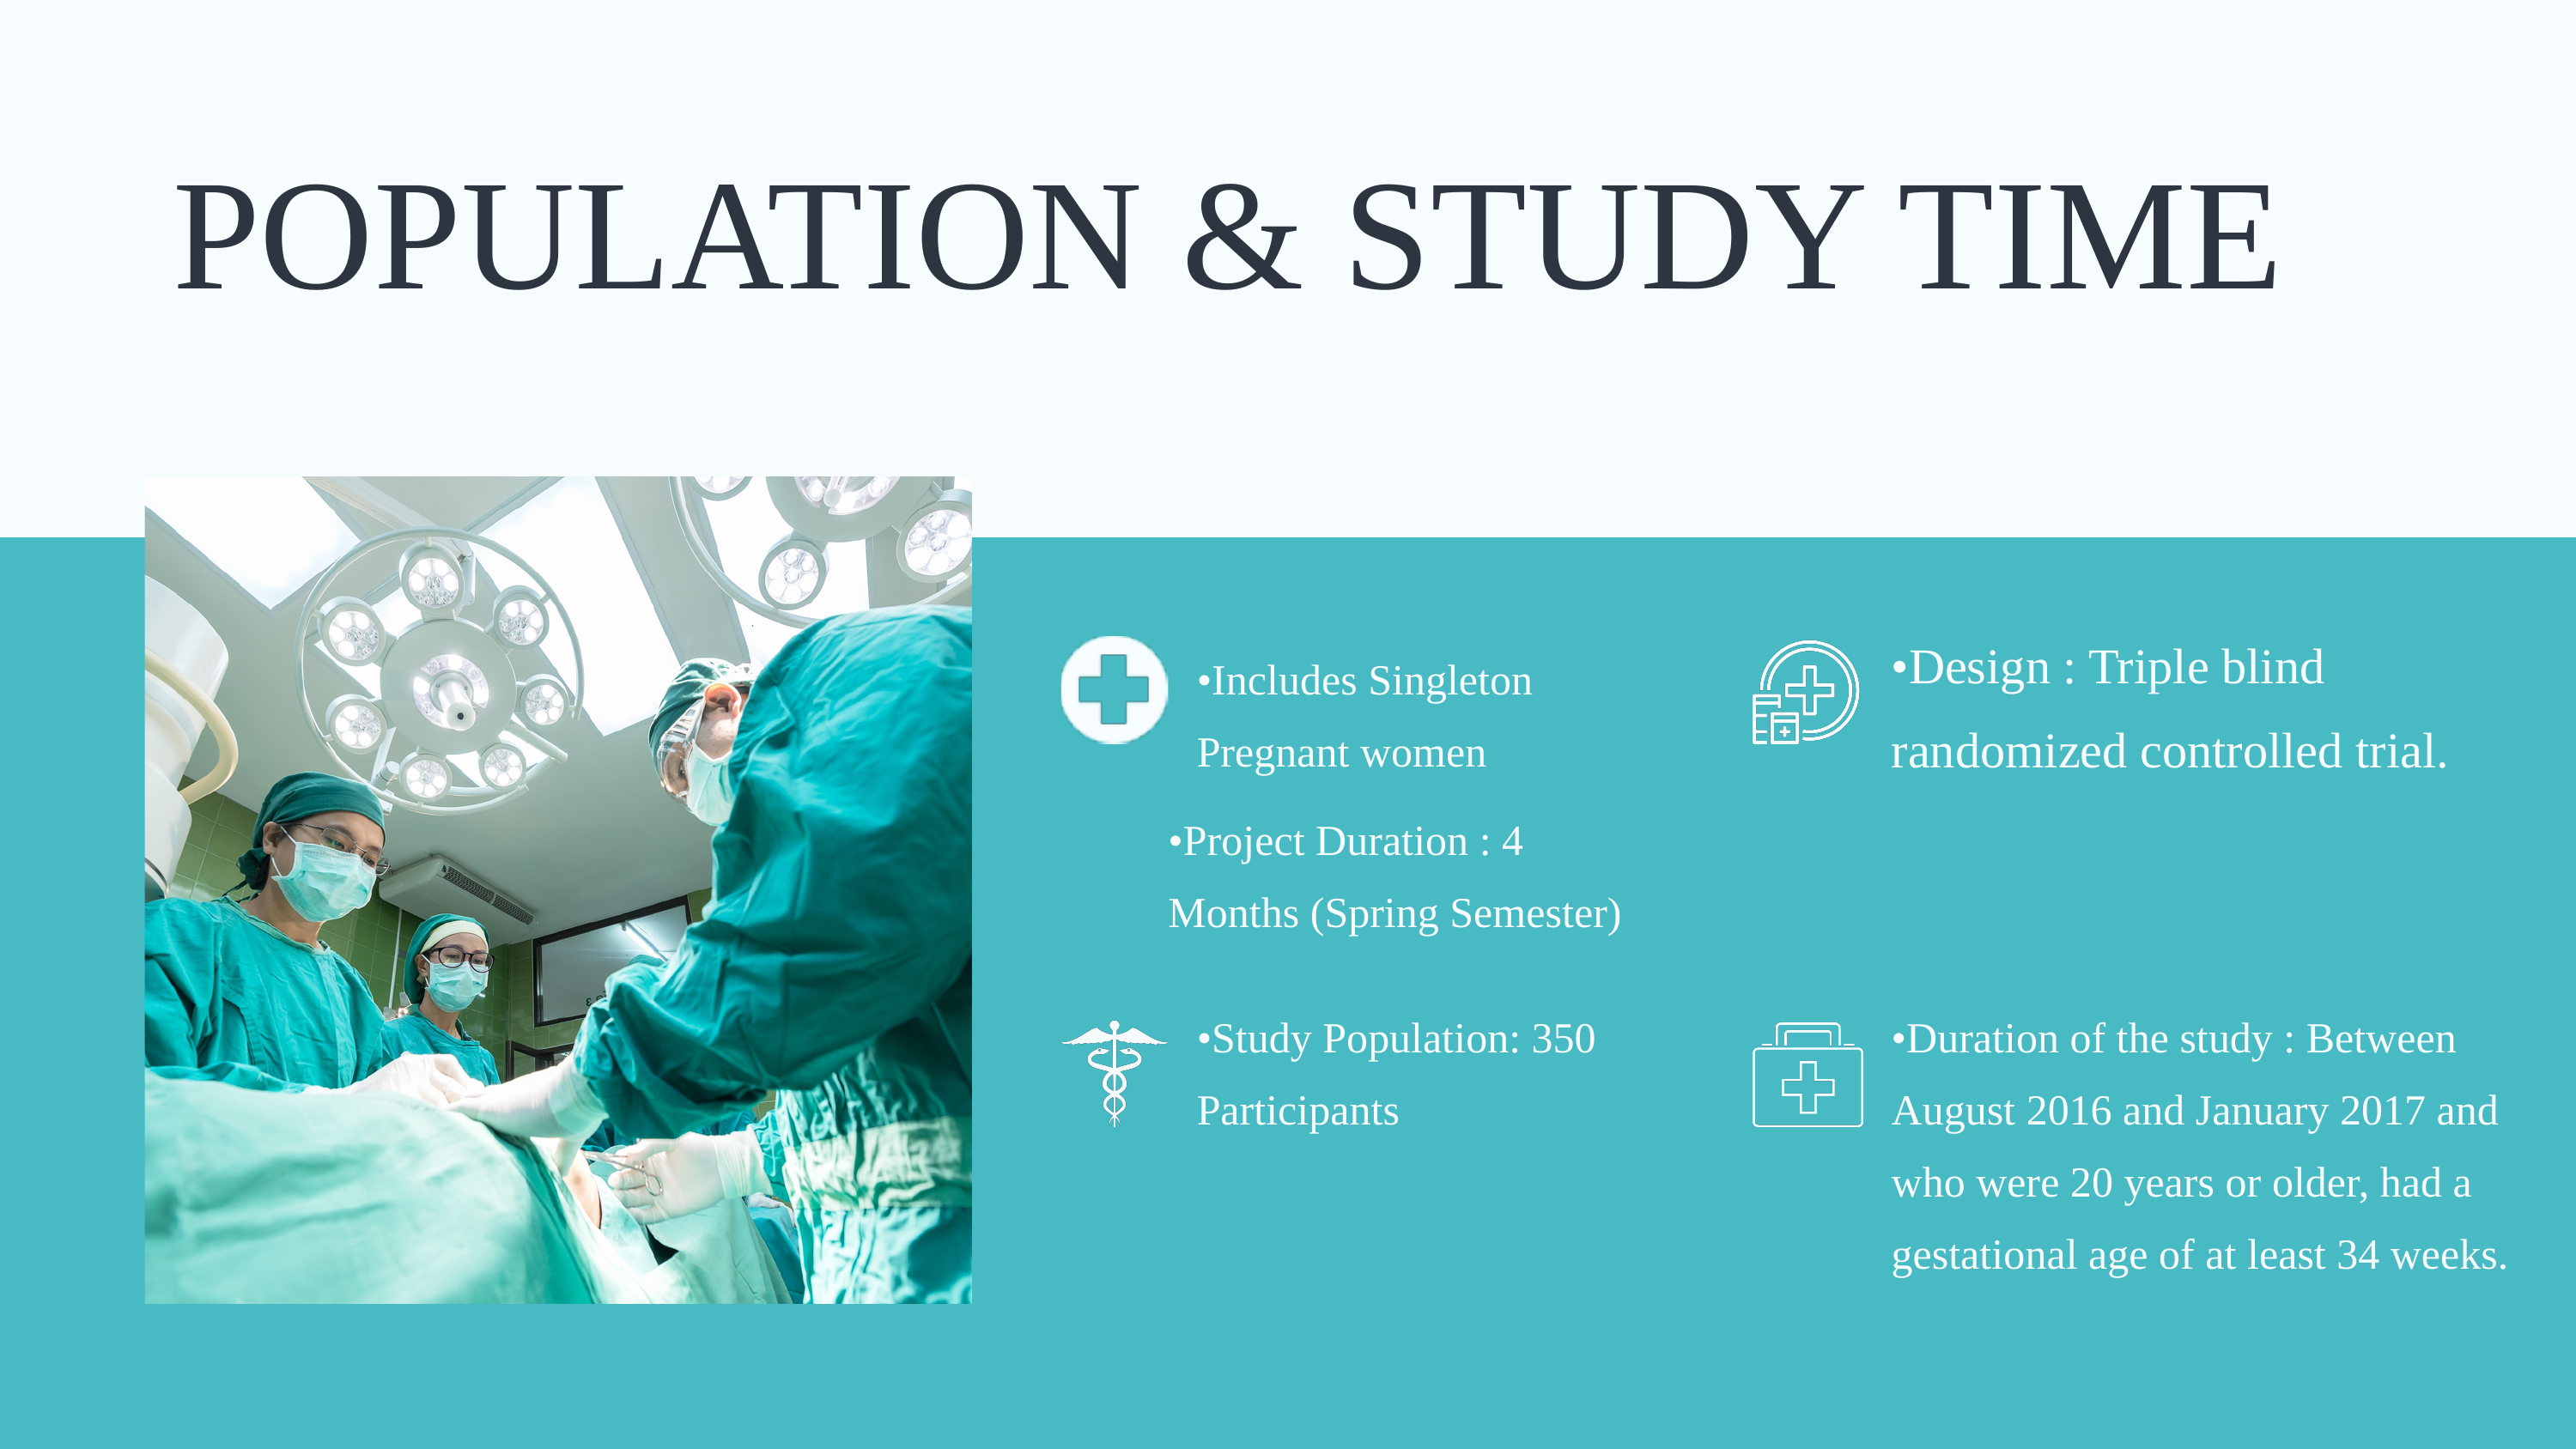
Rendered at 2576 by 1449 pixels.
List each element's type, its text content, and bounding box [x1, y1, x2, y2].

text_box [144, 476, 973, 1304]
text_box POPULATION & STUDY TIME [172, 189, 2495, 320]
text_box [0, 537, 2576, 1449]
